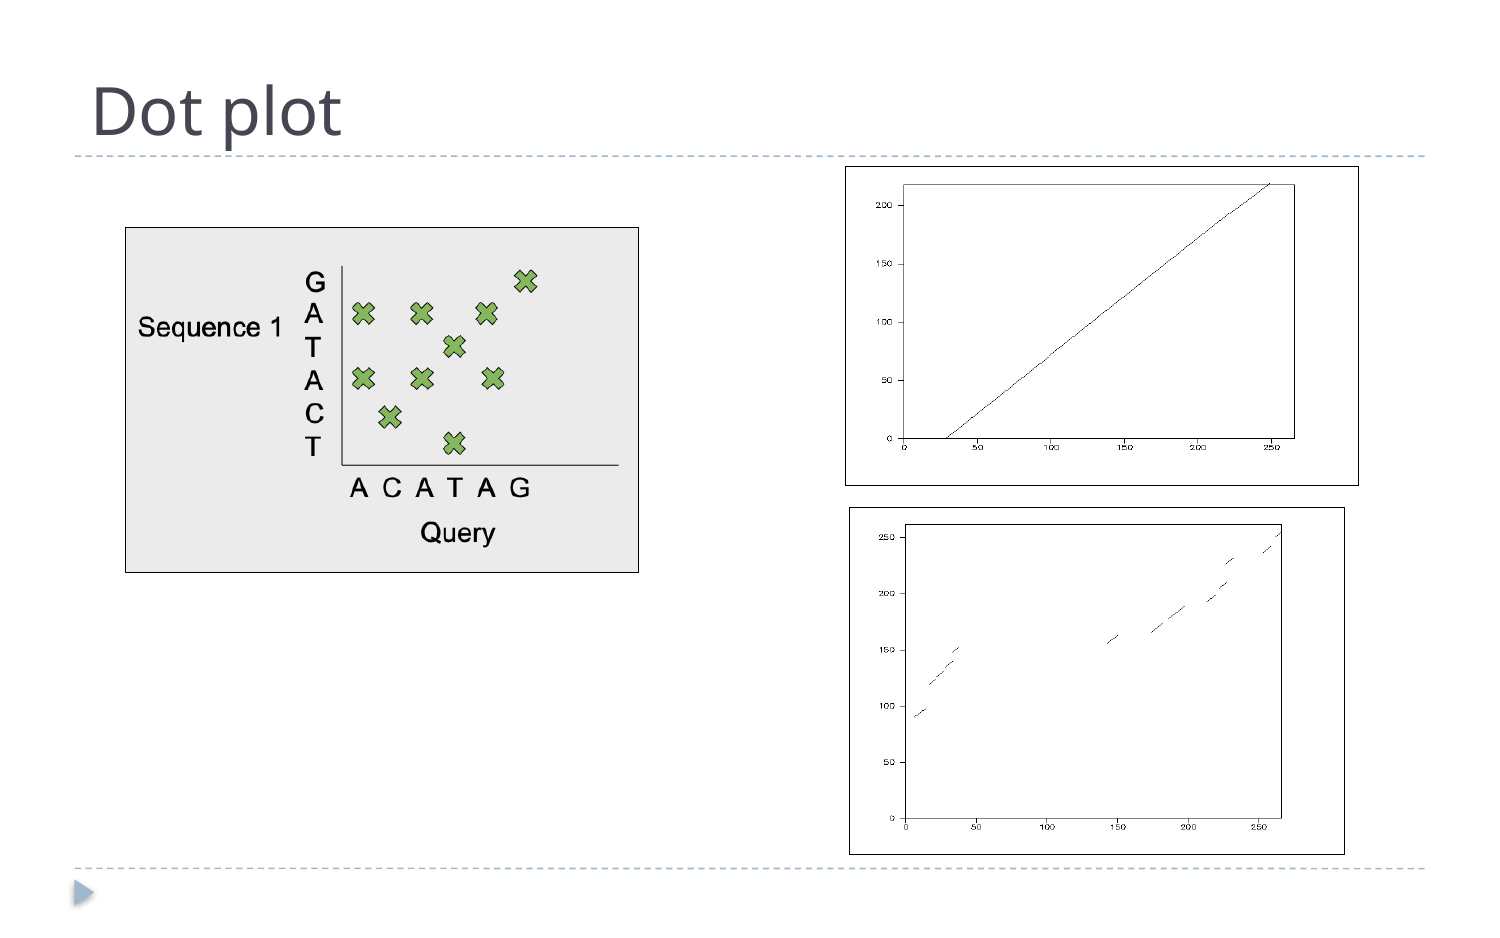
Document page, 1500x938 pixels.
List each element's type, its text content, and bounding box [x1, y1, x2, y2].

title Dot plot [75, 20, 1425, 157]
picture [845, 166, 1359, 485]
picture [849, 507, 1345, 855]
picture [125, 226, 639, 572]
